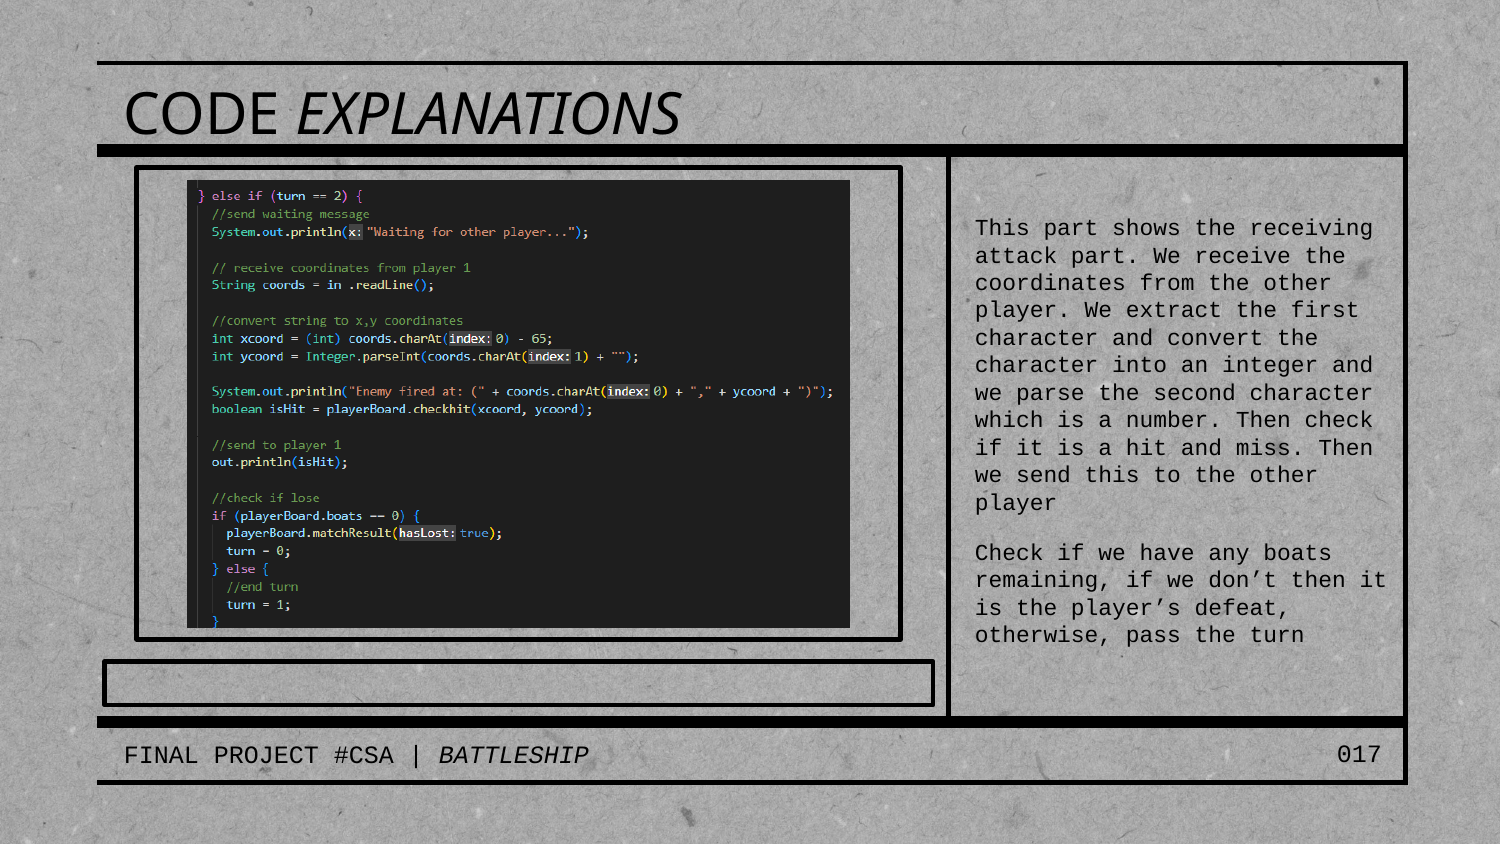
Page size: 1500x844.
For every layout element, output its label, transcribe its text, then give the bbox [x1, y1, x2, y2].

subtitle FINAL PROJECT #CSA | BATTLESHIP [118, 738, 1306, 767]
subtitle Check if we have any boats remaining, if we don’t then it is the player’s defeat, otherwise, pass the turn [968, 537, 1403, 674]
subtitle This part shows the receiving attack part. We receive the coordinates from the other player. We extract the first character and convert the character into an integer and we parse the second character which is a number. Then check if it is a hit and miss. Then we send this to the other player [968, 212, 1403, 522]
text_box 0‹#› [1306, 738, 1397, 767]
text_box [104, 167, 934, 706]
picture [0, 0, 1500, 844]
title CODE EXPLANATIONS [118, 76, 1382, 155]
